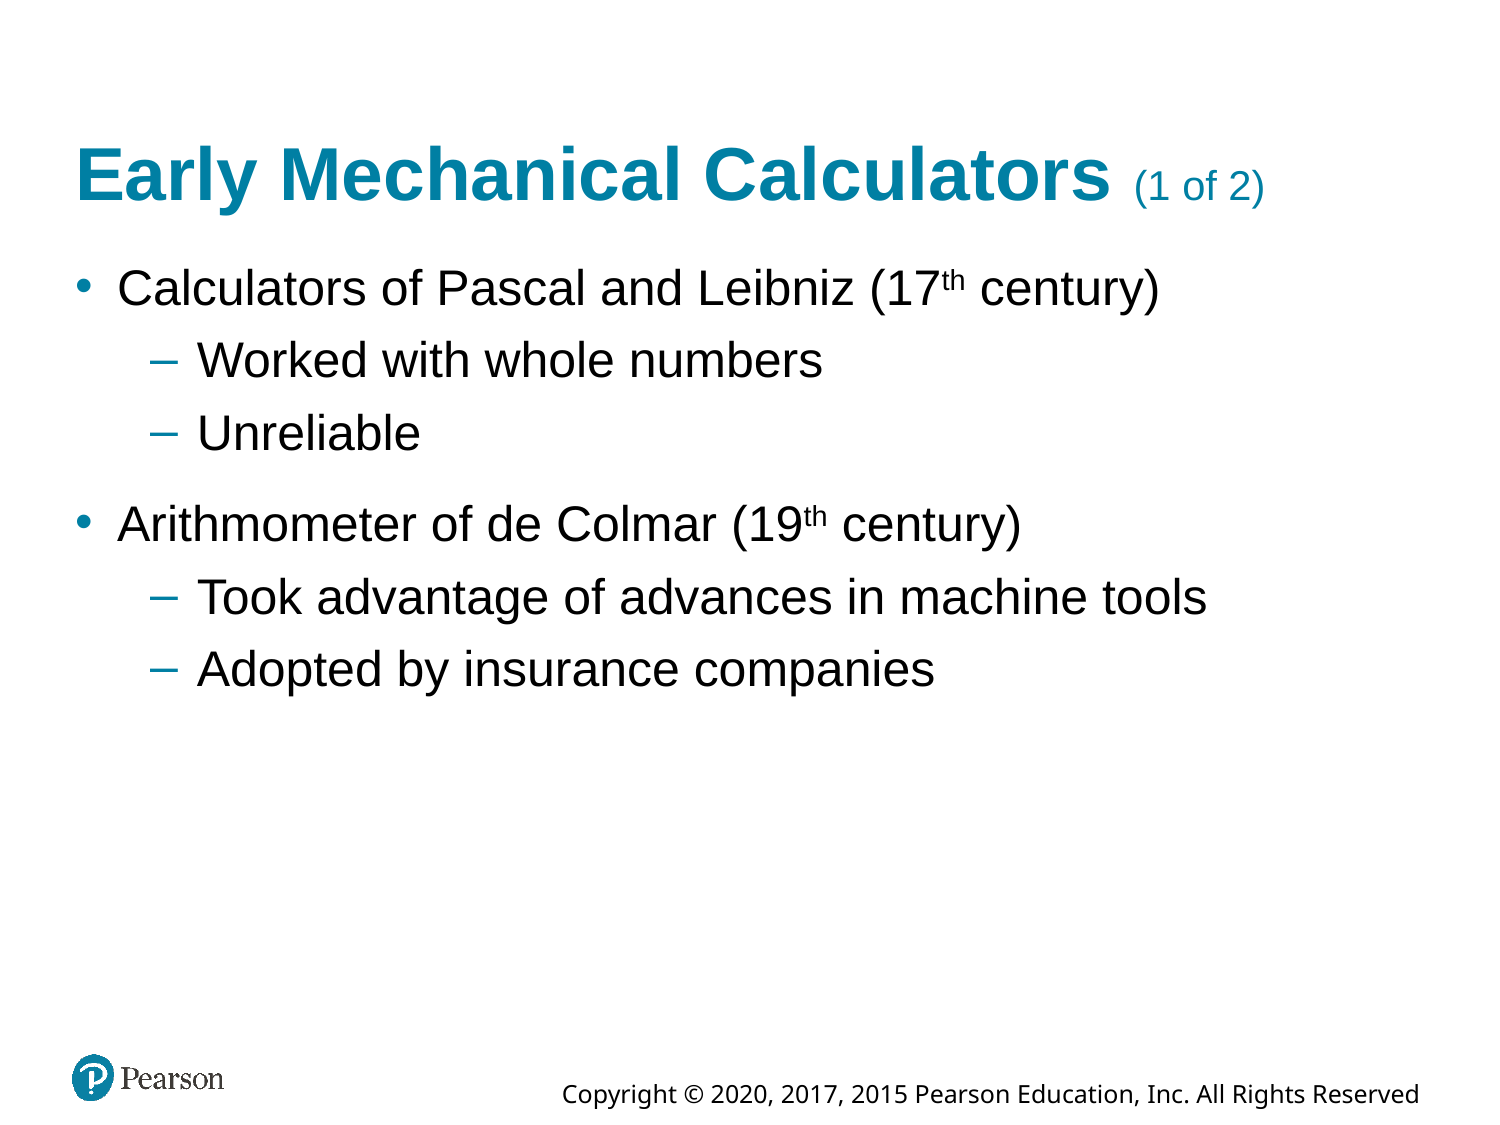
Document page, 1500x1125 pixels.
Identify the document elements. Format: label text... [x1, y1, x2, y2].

picture [72, 1054, 88, 1070]
picture [100, 1054, 224, 1101]
title Early Mechanical Calculators (1 of 2) [75, 35, 1425, 216]
picture [81, 1064, 107, 1088]
list Calculators of Pascal and Leibniz (17th century) Worked with whole numbers Unreliable Arithmometer of de Colmar (19th century) Took advantage of advances in machine tools Adopted by insurance companies [75, 255, 1425, 983]
picture [72, 1087, 82, 1101]
